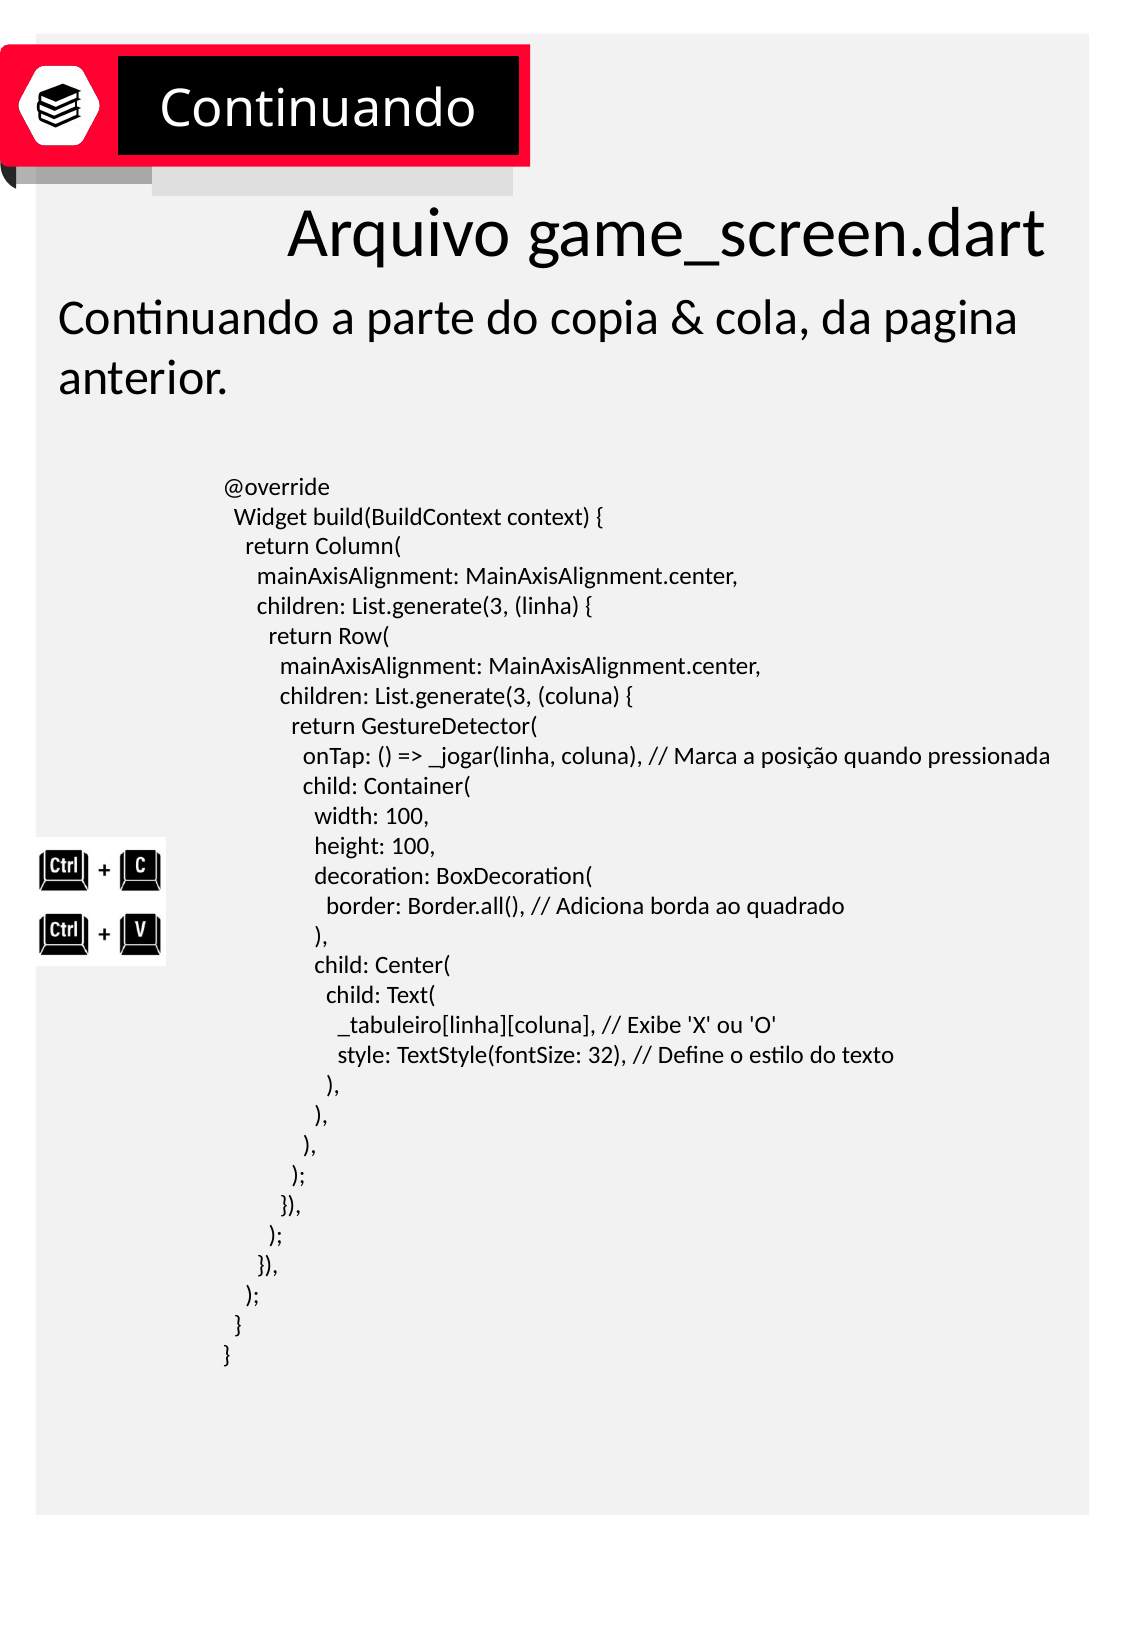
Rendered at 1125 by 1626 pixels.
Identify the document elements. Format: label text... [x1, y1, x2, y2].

picture [33, 837, 166, 966]
text_box Continuando a parte do copia & cola, da pagina anterior. [43, 277, 1100, 413]
text_box @override Widget build(BuildContext context) { return Column( mainAxisAlignment: MainAxisAlignment.center, children: List.generate(3, (linha) { return Row( mainAxisAlignment: MainAxisAlignment.center, children: List.generate(3, (coluna) { return GestureDetector( onTap: () => _jogar(linha, coluna), // Marca a posição quando pressionada child: Container( width: 100, height: 100, decoration: BoxDecoration( border: Border.all(), // Adiciona borda ao quadrado ), child: Center( child: Text( _tabuleiro[linha][coluna], // Exibe 'X' ou 'O' style: TextStyle(fontSize: 32), // Define o estilo do texto ), ), ), ); }), ); }), ); } } [207, 462, 1068, 1436]
text_box Arquivo game_screen.dart [272, 177, 1063, 304]
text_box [0, 44, 530, 197]
